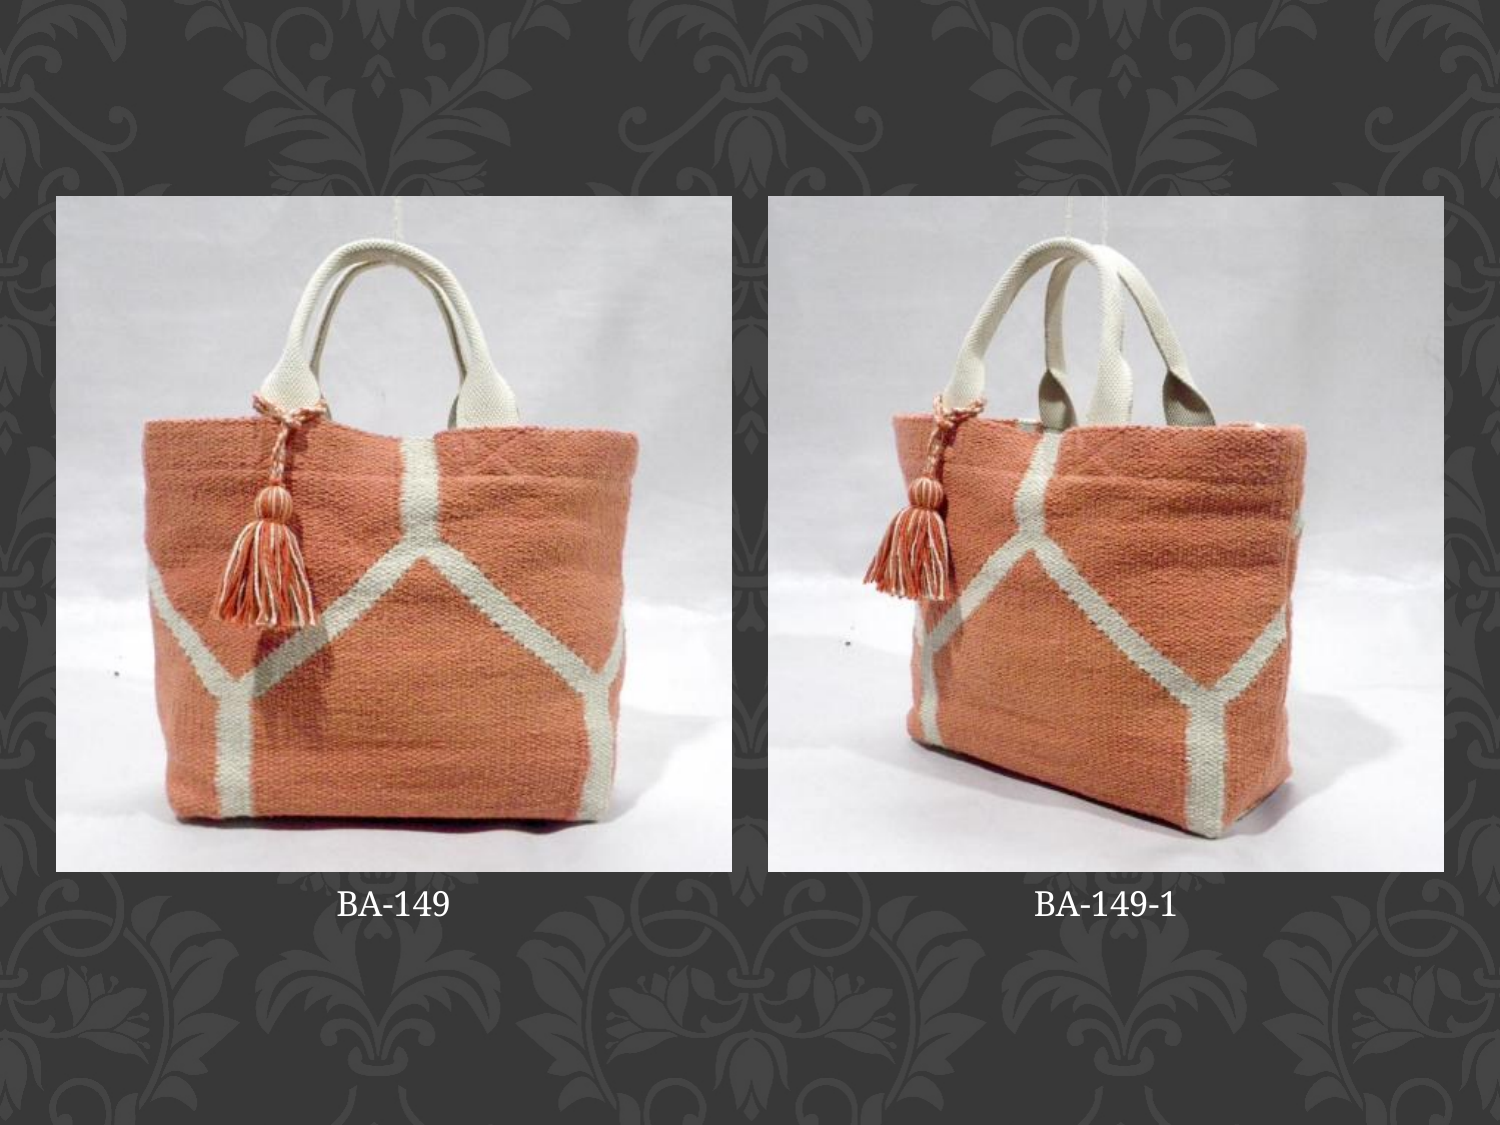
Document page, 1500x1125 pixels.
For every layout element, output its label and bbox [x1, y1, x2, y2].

text_box [768, 196, 1444, 931]
text_box [55, 196, 732, 931]
